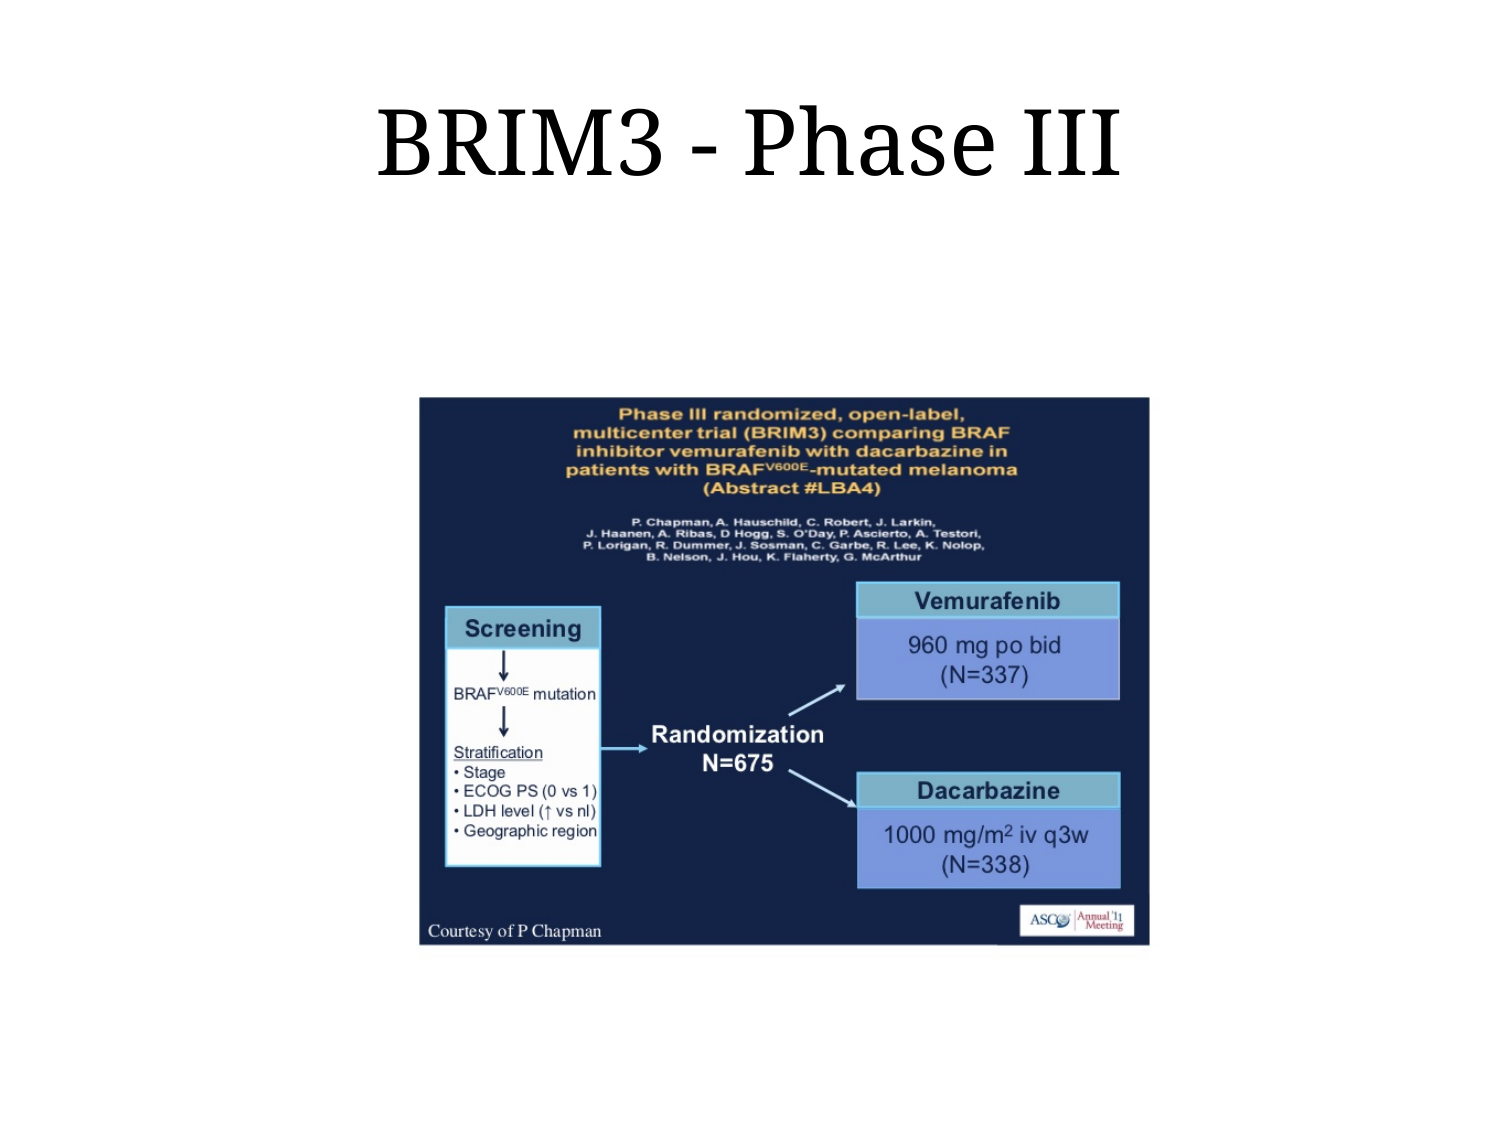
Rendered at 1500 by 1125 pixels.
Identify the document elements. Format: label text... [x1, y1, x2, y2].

title BRIM3 - Phase III [75, 45, 1425, 233]
picture [383, 361, 1186, 982]
